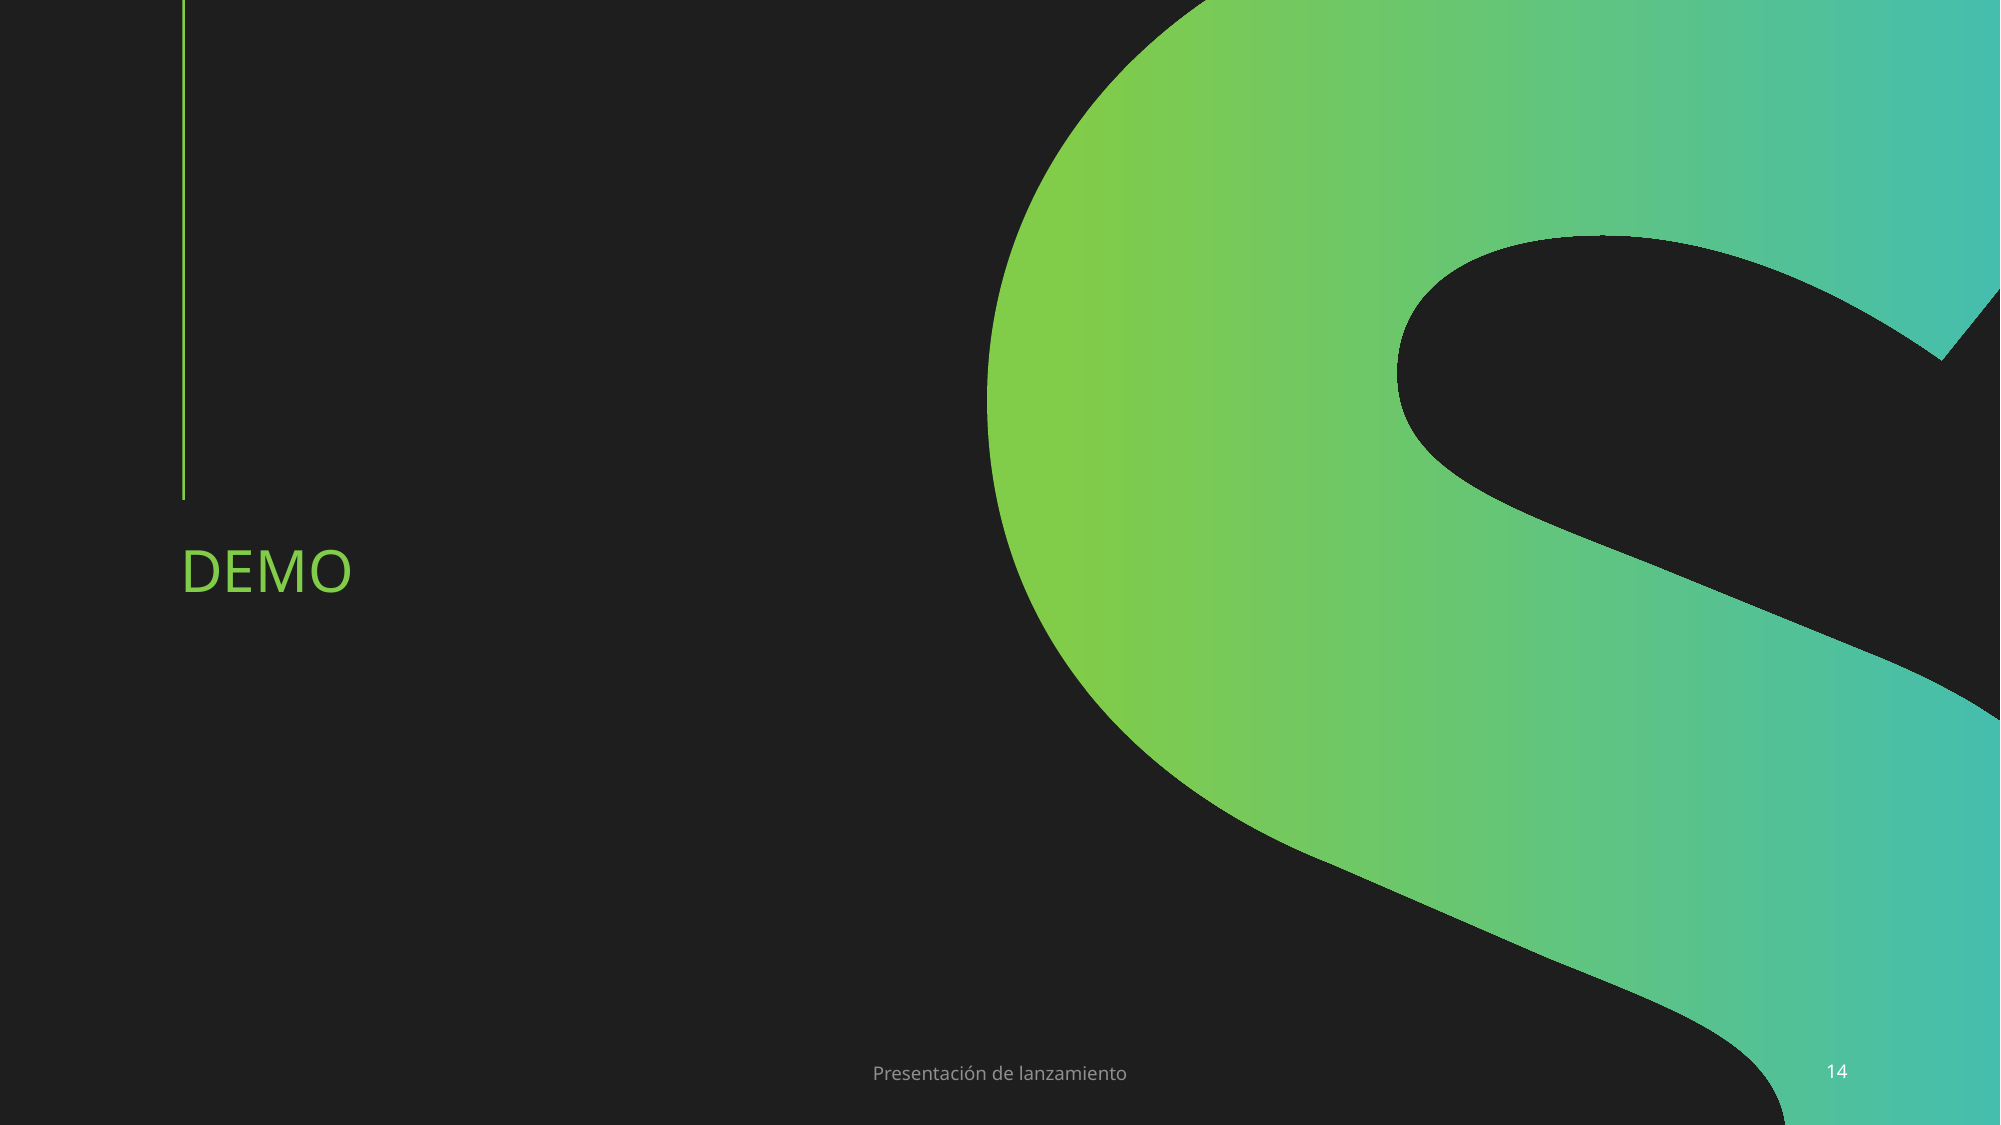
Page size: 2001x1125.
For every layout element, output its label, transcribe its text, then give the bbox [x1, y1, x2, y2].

slide_number 14 [1412, 1042, 1863, 1103]
title demo [180, 534, 870, 657]
footer Presentación de lanzamiento [662, 1042, 1338, 1103]
